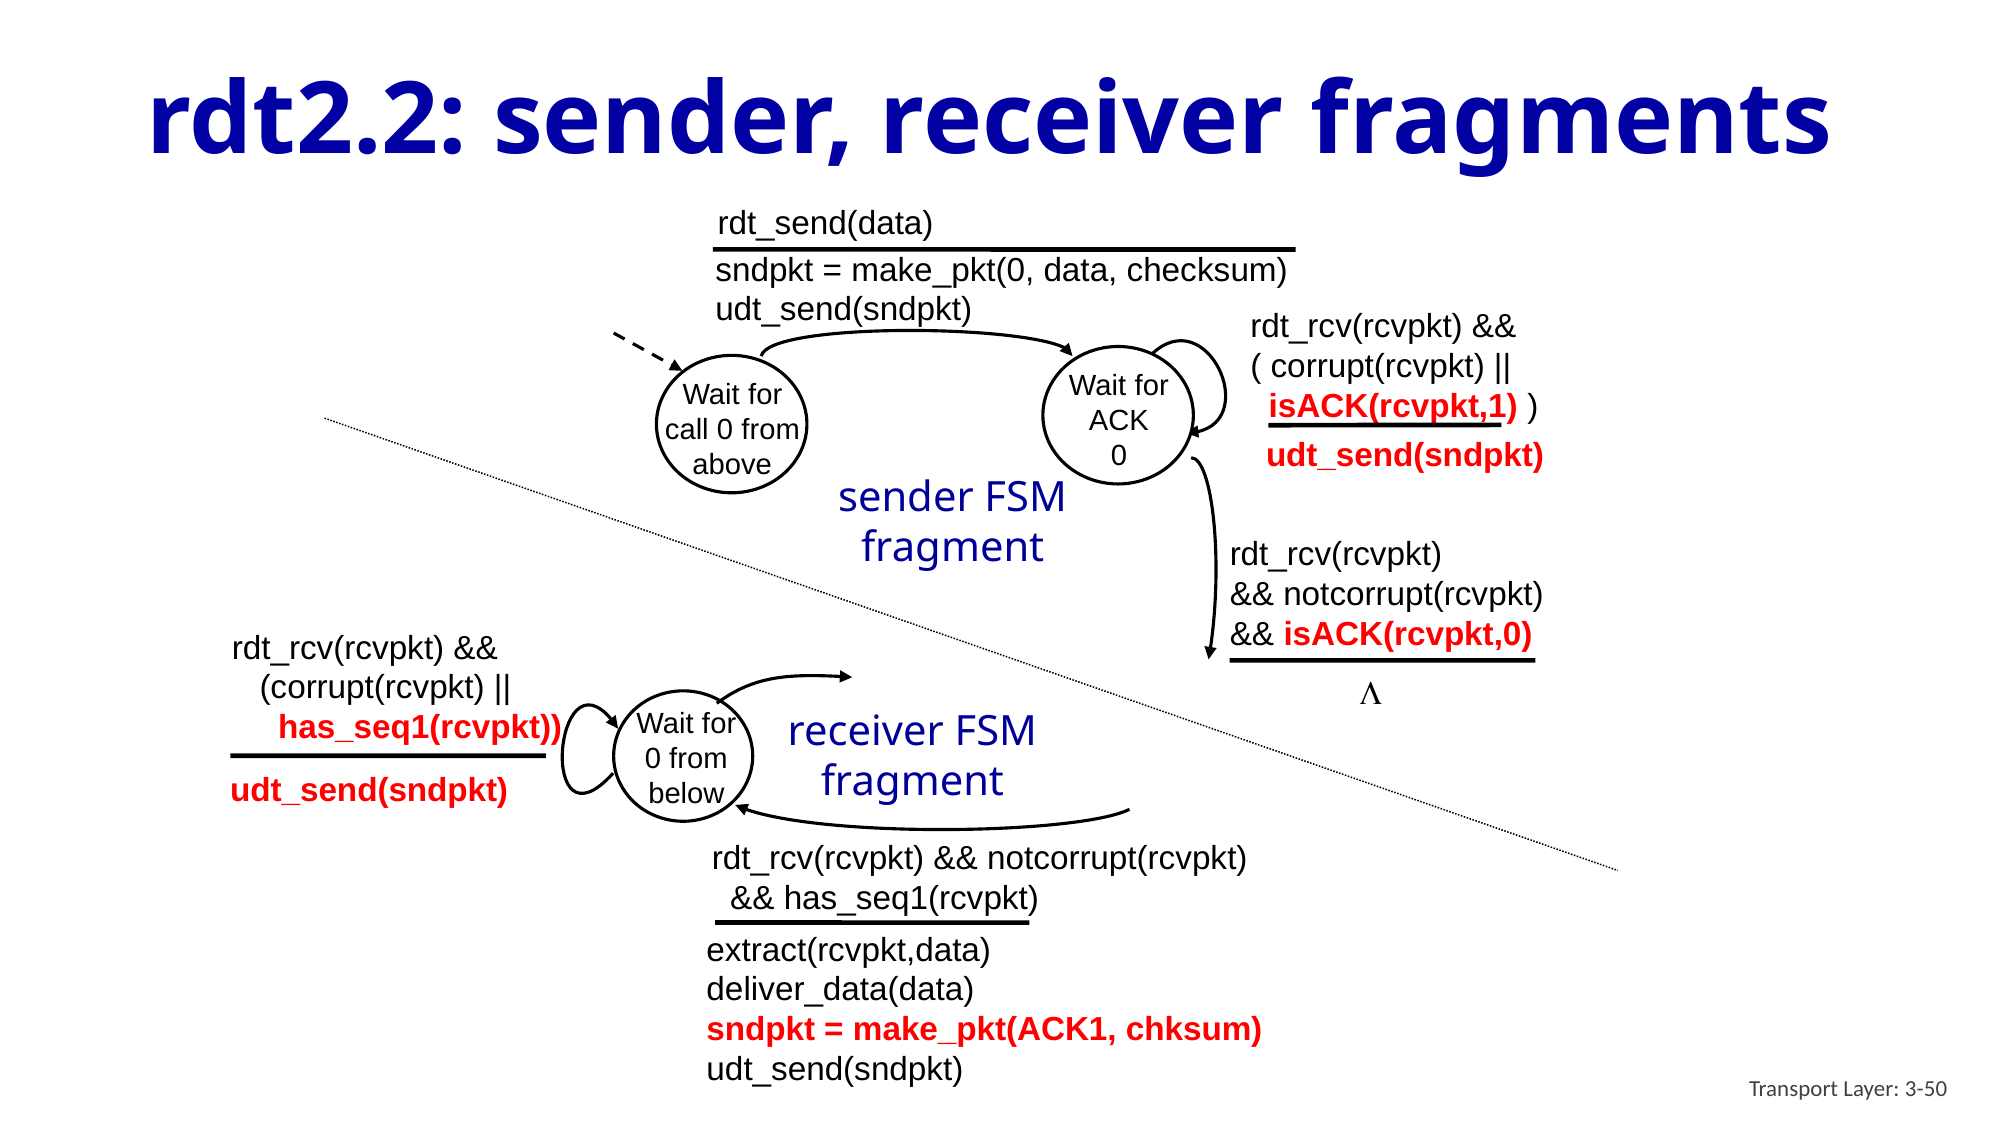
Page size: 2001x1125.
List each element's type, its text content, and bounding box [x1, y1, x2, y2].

title rdt2.2: sender, receiver fragments [131, 47, 1952, 195]
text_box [613, 194, 1682, 661]
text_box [215, 618, 1403, 1035]
slide_number Transport Layer: 3-50 [1512, 1056, 1963, 1117]
